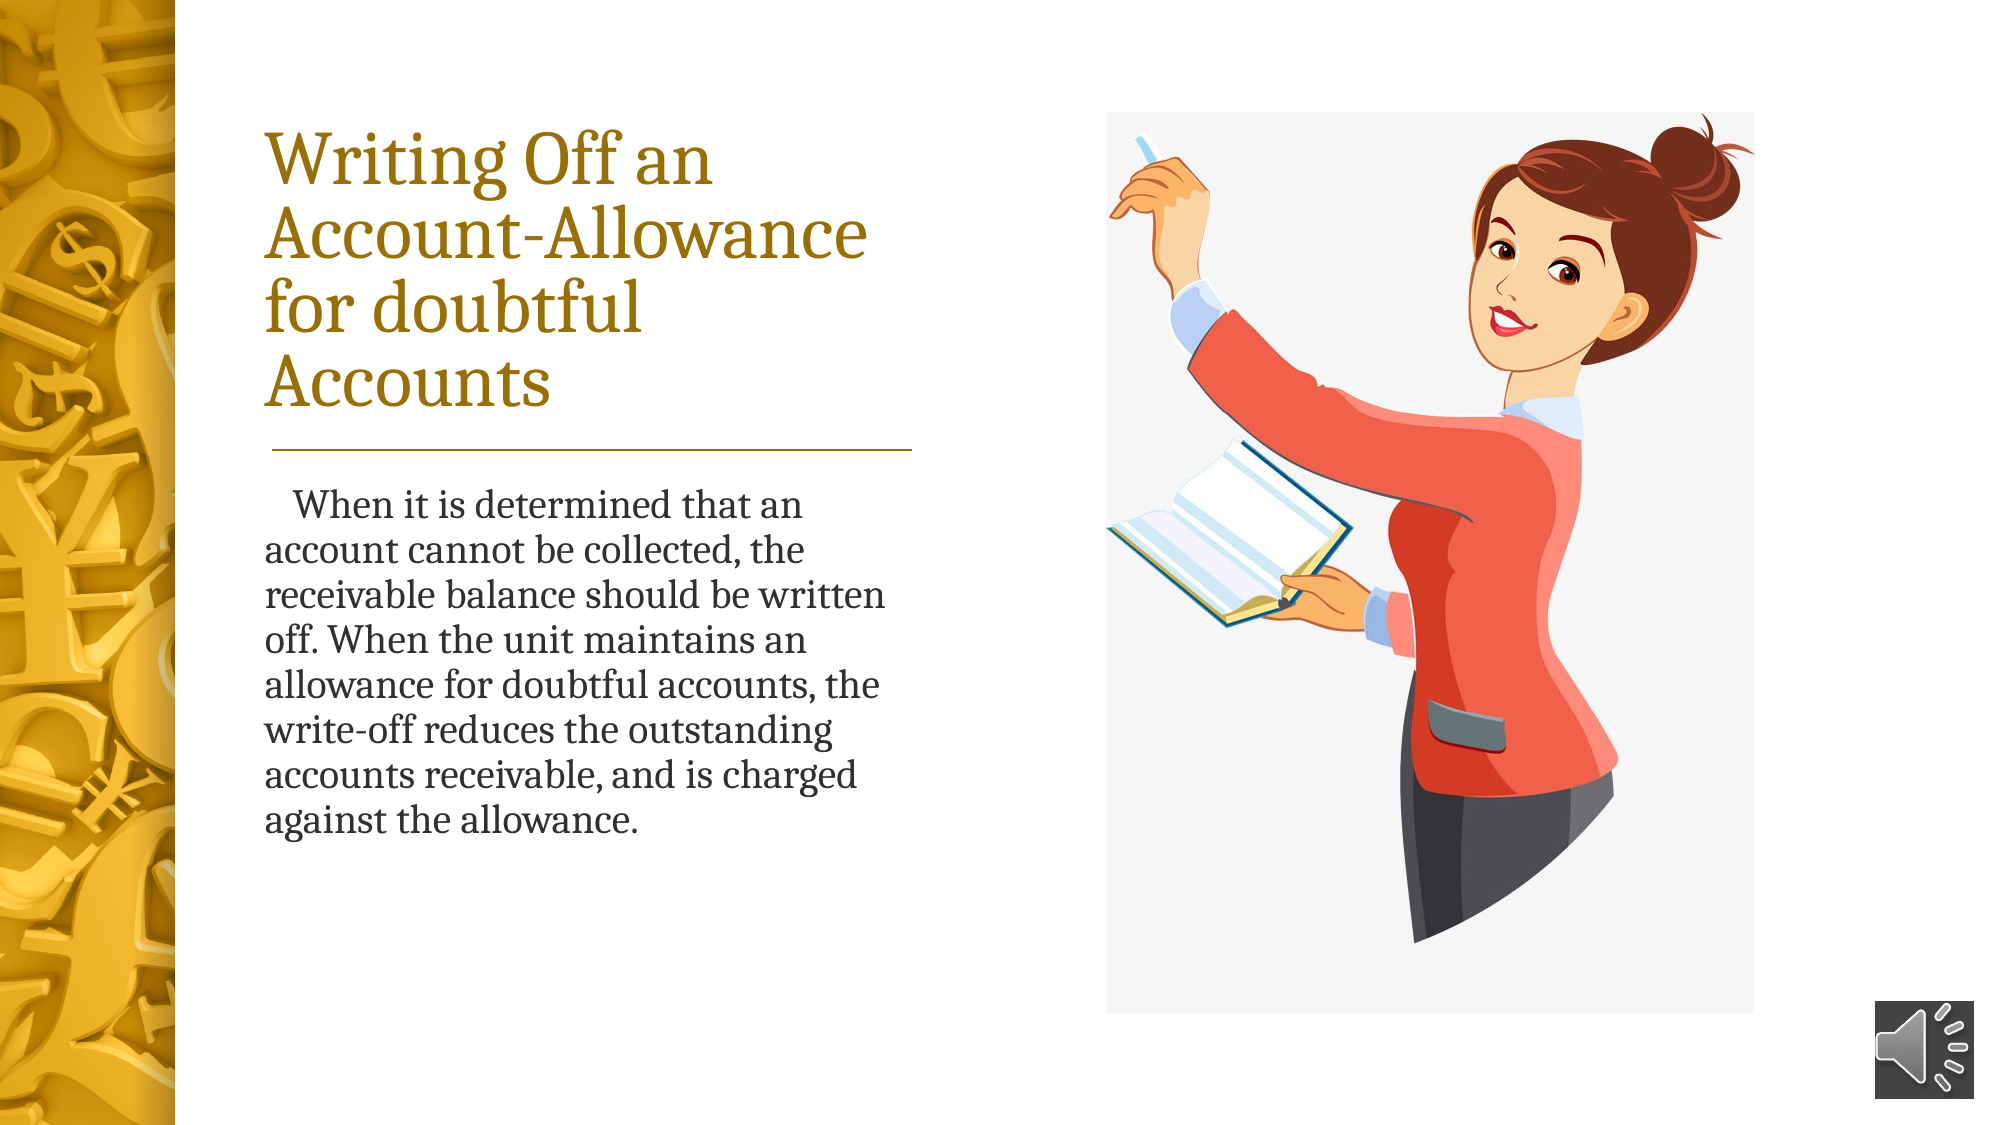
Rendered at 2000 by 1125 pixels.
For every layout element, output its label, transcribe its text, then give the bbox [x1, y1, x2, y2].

picture [1106, 112, 1755, 1013]
list When it is determined that an account cannot be collected, the receivable balance should be written off. When the unit maintains an allowance for doubtful accounts, the write-off reduces the outstanding accounts receivable, and is charged against the allowance. [249, 474, 925, 900]
picture [0, 0, 175, 1125]
title Writing Off an Account-Allowance for doubtful Accounts [249, 112, 925, 429]
picture [1874, 999, 1975, 1100]
